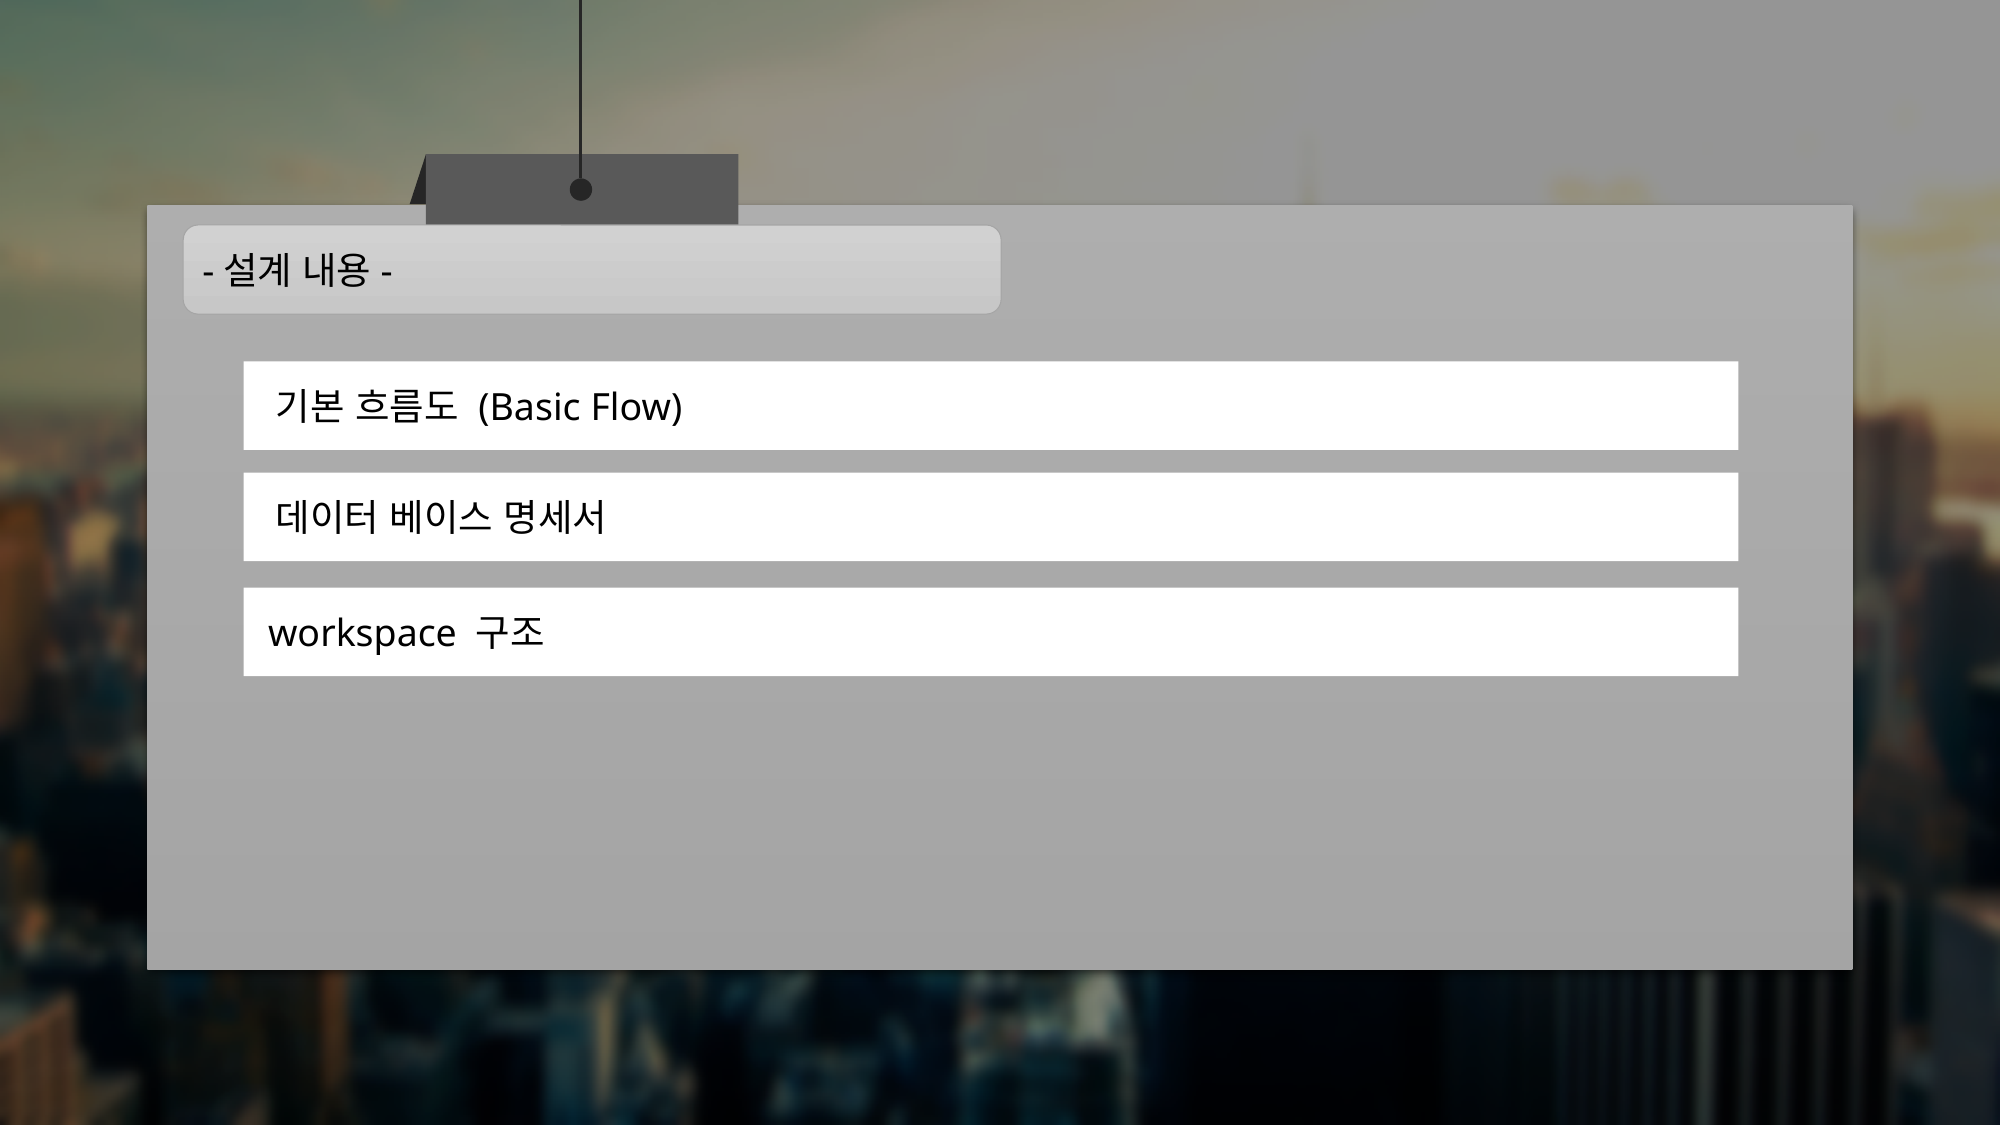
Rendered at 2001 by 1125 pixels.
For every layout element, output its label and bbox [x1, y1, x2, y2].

picture [0, 0, 2000, 1125]
text_box [409, 154, 739, 225]
